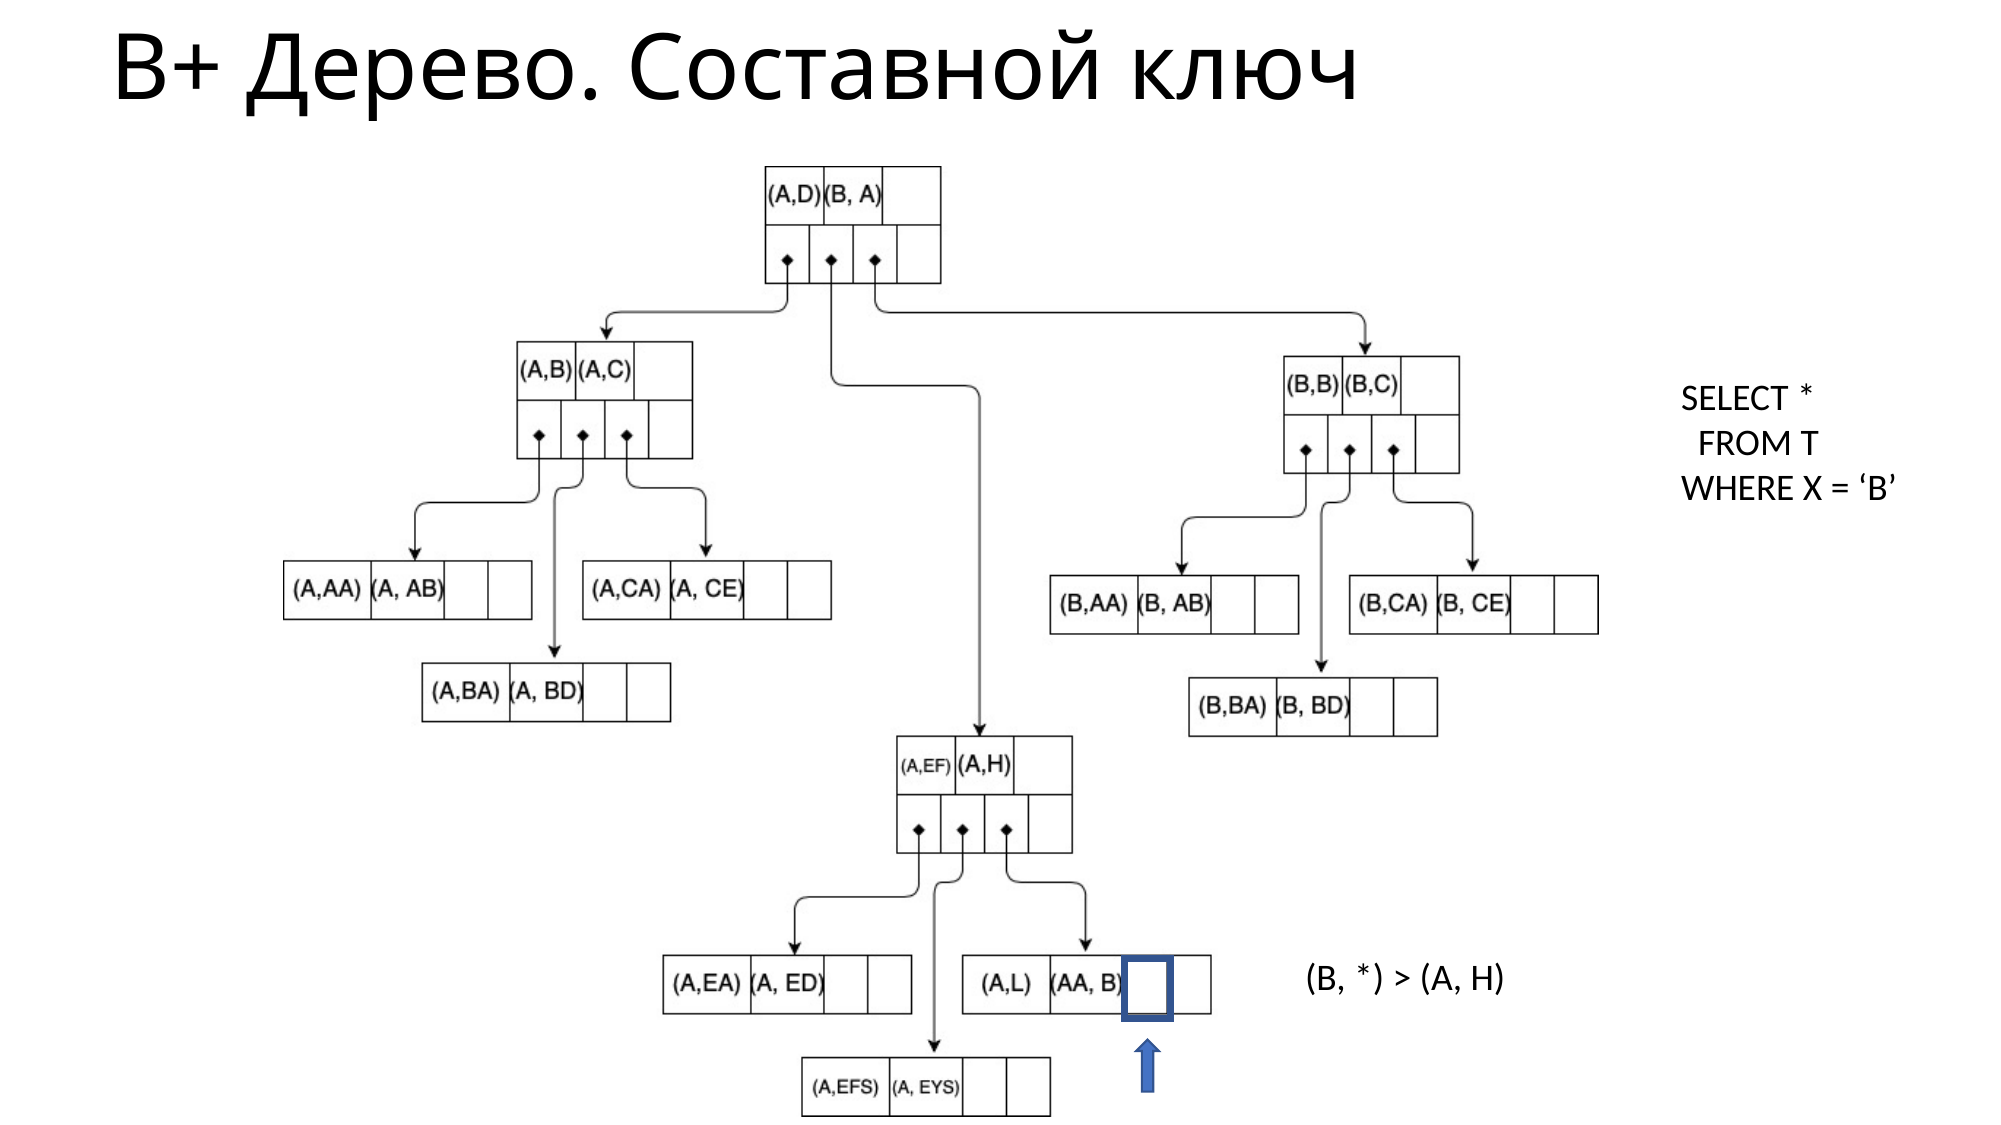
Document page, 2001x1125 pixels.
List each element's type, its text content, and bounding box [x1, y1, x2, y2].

picture [283, 166, 1599, 1117]
title B+ Дерево. Составной ключ [95, 0, 1821, 141]
text_box SELECT * FROM T WHERE X = ‘B’ [1666, 365, 1913, 516]
